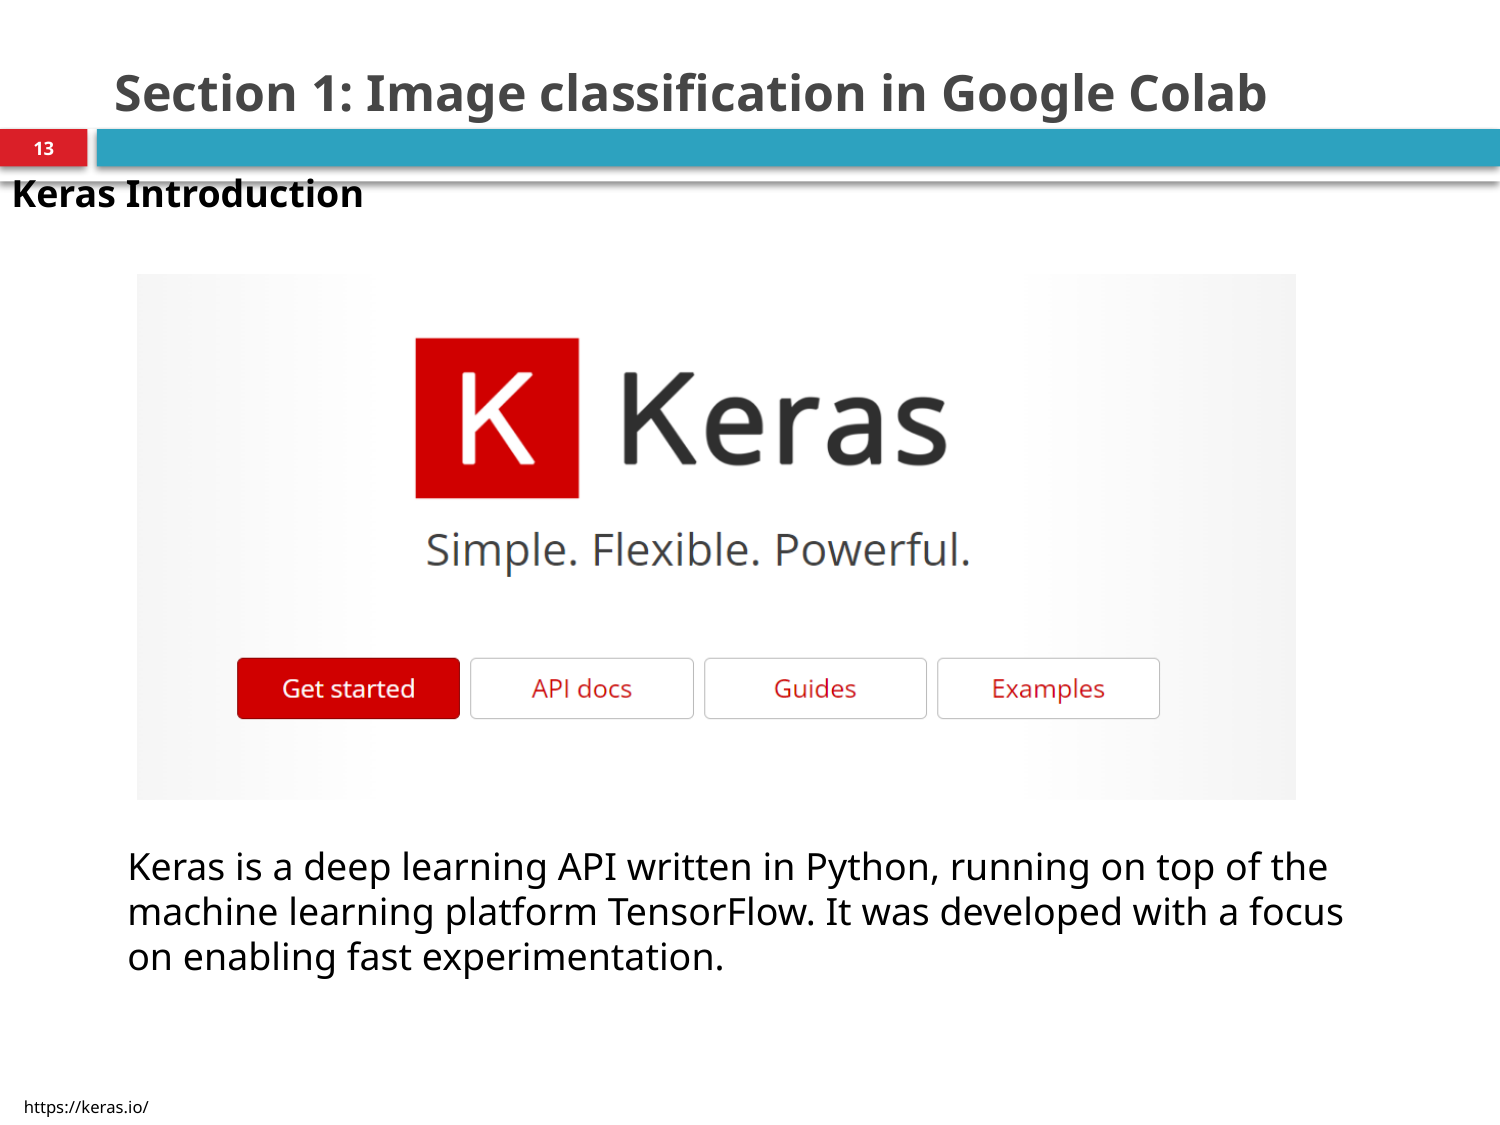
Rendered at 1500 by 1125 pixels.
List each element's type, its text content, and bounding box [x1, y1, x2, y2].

slide_number 13 [0, 129, 88, 162]
text_box https://keras.io/ [9, 1089, 165, 1125]
title Section 1: Image classification in Google Colab [99, 25, 1438, 129]
text_box Keras is a deep learning API written in Python, running on top of the machine learning platform TensorFlow. It was developed with a focus on enabling fast experimentation. [112, 835, 1388, 986]
picture [137, 274, 1297, 801]
text_box Keras Introduction [0, 162, 380, 223]
